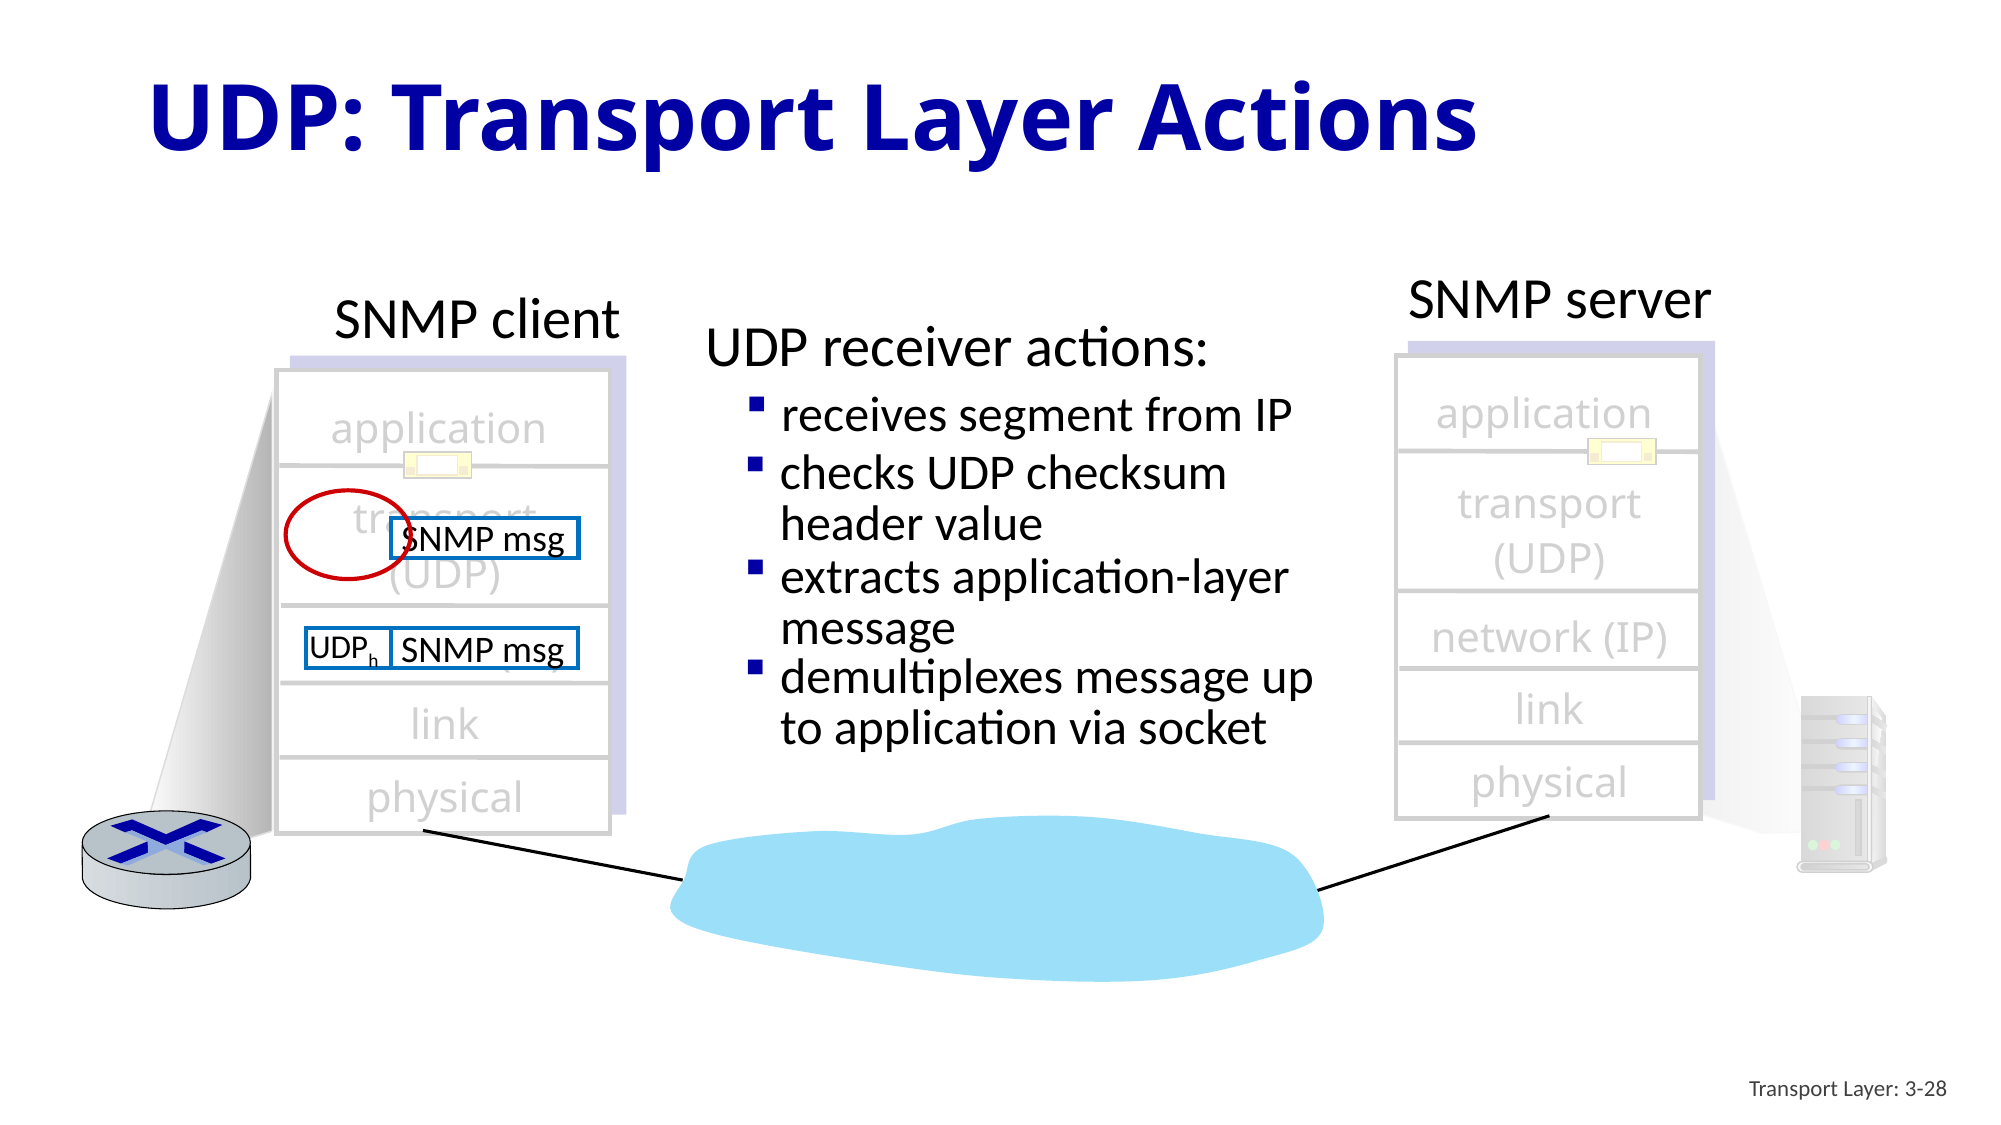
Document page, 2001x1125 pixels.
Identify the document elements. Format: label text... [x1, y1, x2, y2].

title UDP: Transport Layer Actions [131, 47, 1952, 195]
text_box [271, 353, 633, 837]
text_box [1588, 438, 1656, 465]
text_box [82, 810, 251, 909]
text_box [1307, 815, 1550, 894]
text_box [403, 452, 472, 479]
slide_number Transport Layer: 3-28 [1512, 1056, 1963, 1117]
text_box [1368, 332, 1931, 875]
text_box [670, 815, 1324, 982]
text_box checks UDP checksum header value [718, 441, 1346, 559]
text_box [276, 355, 627, 834]
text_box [1395, 340, 1716, 819]
text_box SNMP client [319, 272, 637, 358]
text_box SNMP server [1393, 252, 1728, 332]
text_box receives segment from IP [719, 373, 1348, 449]
text_box extracts application-layer message [718, 559, 1346, 645]
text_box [422, 830, 683, 881]
text_box demultiplexes message up to application via socket [718, 645, 1346, 762]
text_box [386, 506, 593, 568]
text_box UDP receiver actions: [691, 300, 1331, 435]
text_box [150, 397, 271, 838]
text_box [1797, 696, 1888, 873]
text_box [294, 617, 593, 678]
